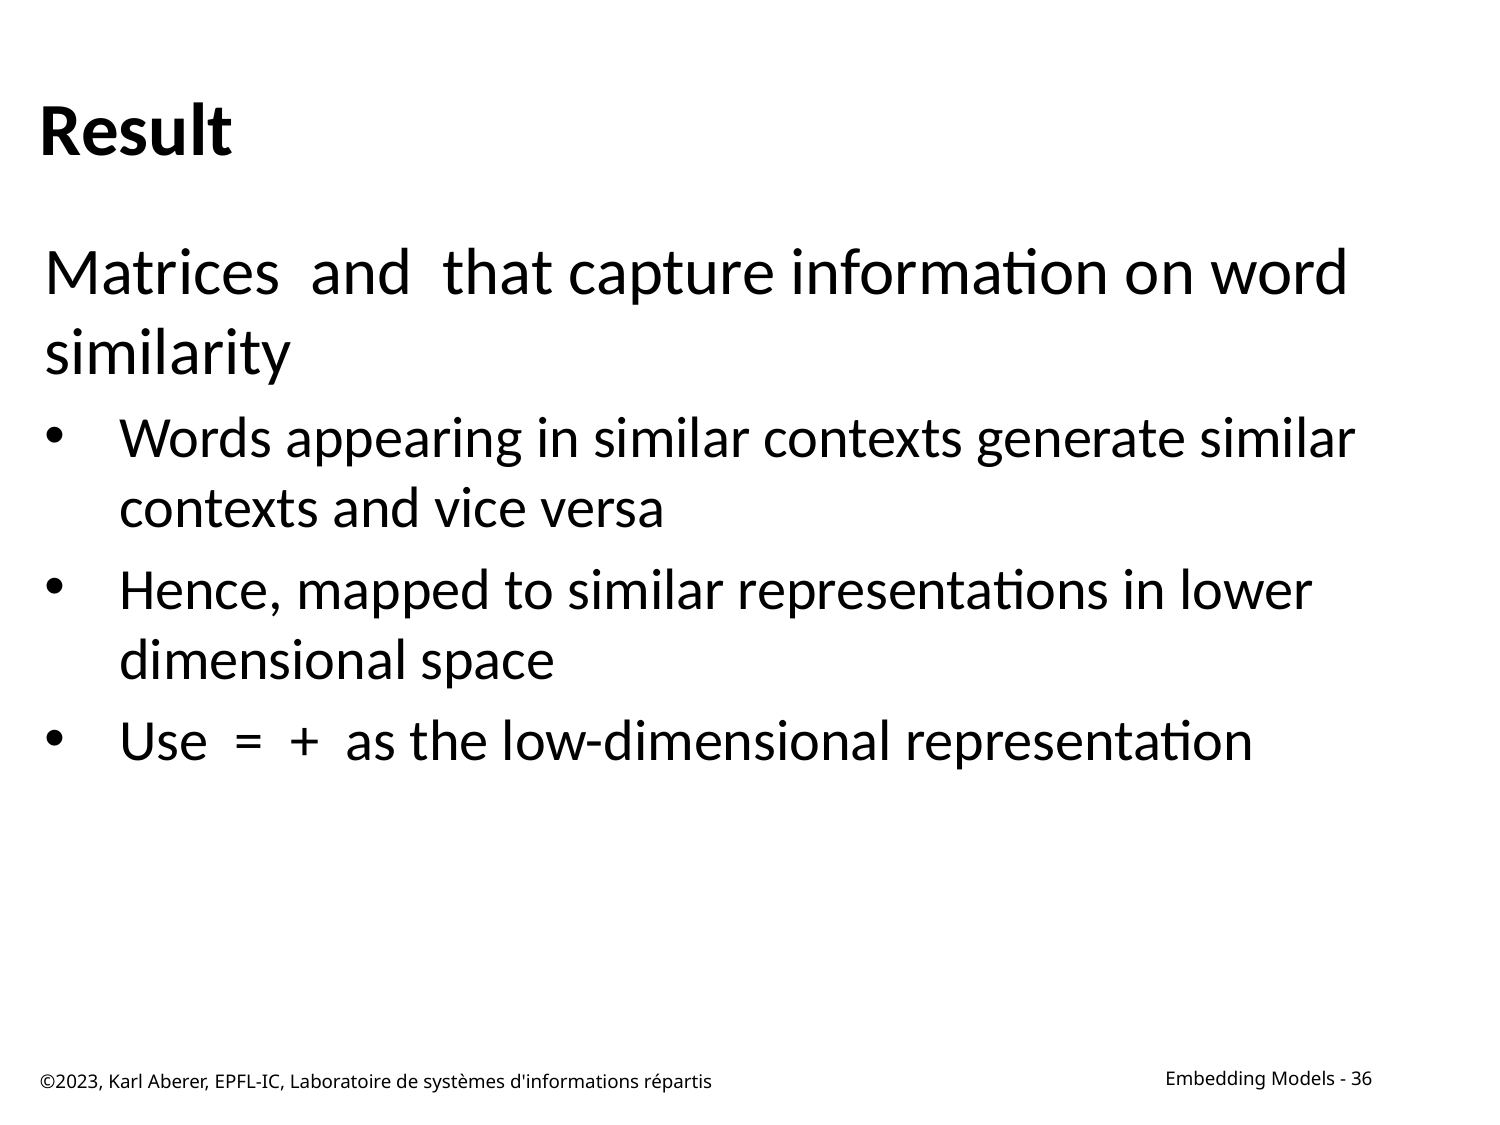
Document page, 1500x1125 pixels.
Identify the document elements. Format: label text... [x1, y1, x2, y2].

title Result [24, 49, 1388, 201]
footer ©2023, Karl Aberer, EPFL-IC, Laboratoire de systèmes d'informations répartis [24, 1062, 988, 1101]
